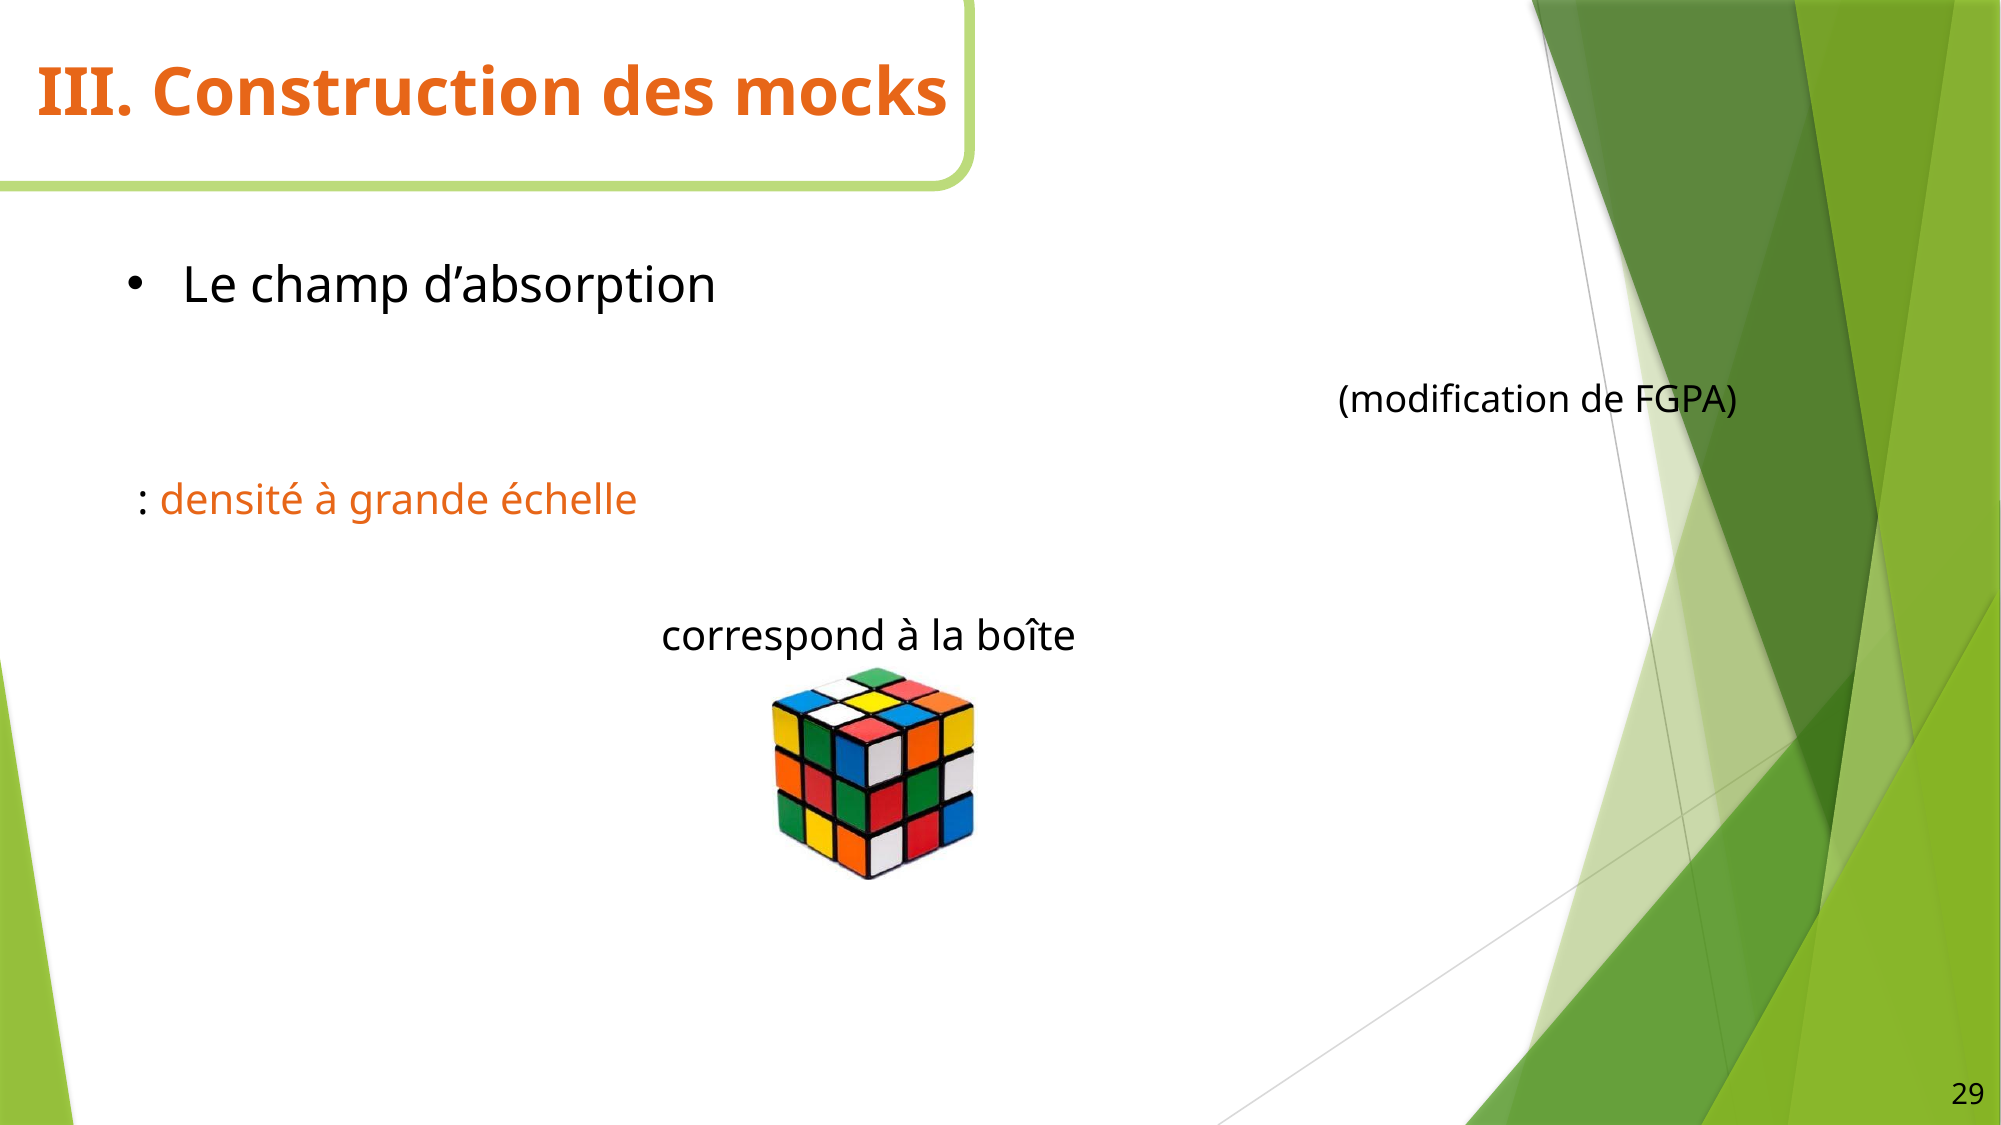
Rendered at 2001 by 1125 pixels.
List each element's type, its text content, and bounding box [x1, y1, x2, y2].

slide_number 29 [1887, 1065, 2000, 1125]
text_box (modification de FGPA) [1323, 367, 1752, 428]
picture [770, 665, 979, 881]
text_box [0, 0, 972, 188]
